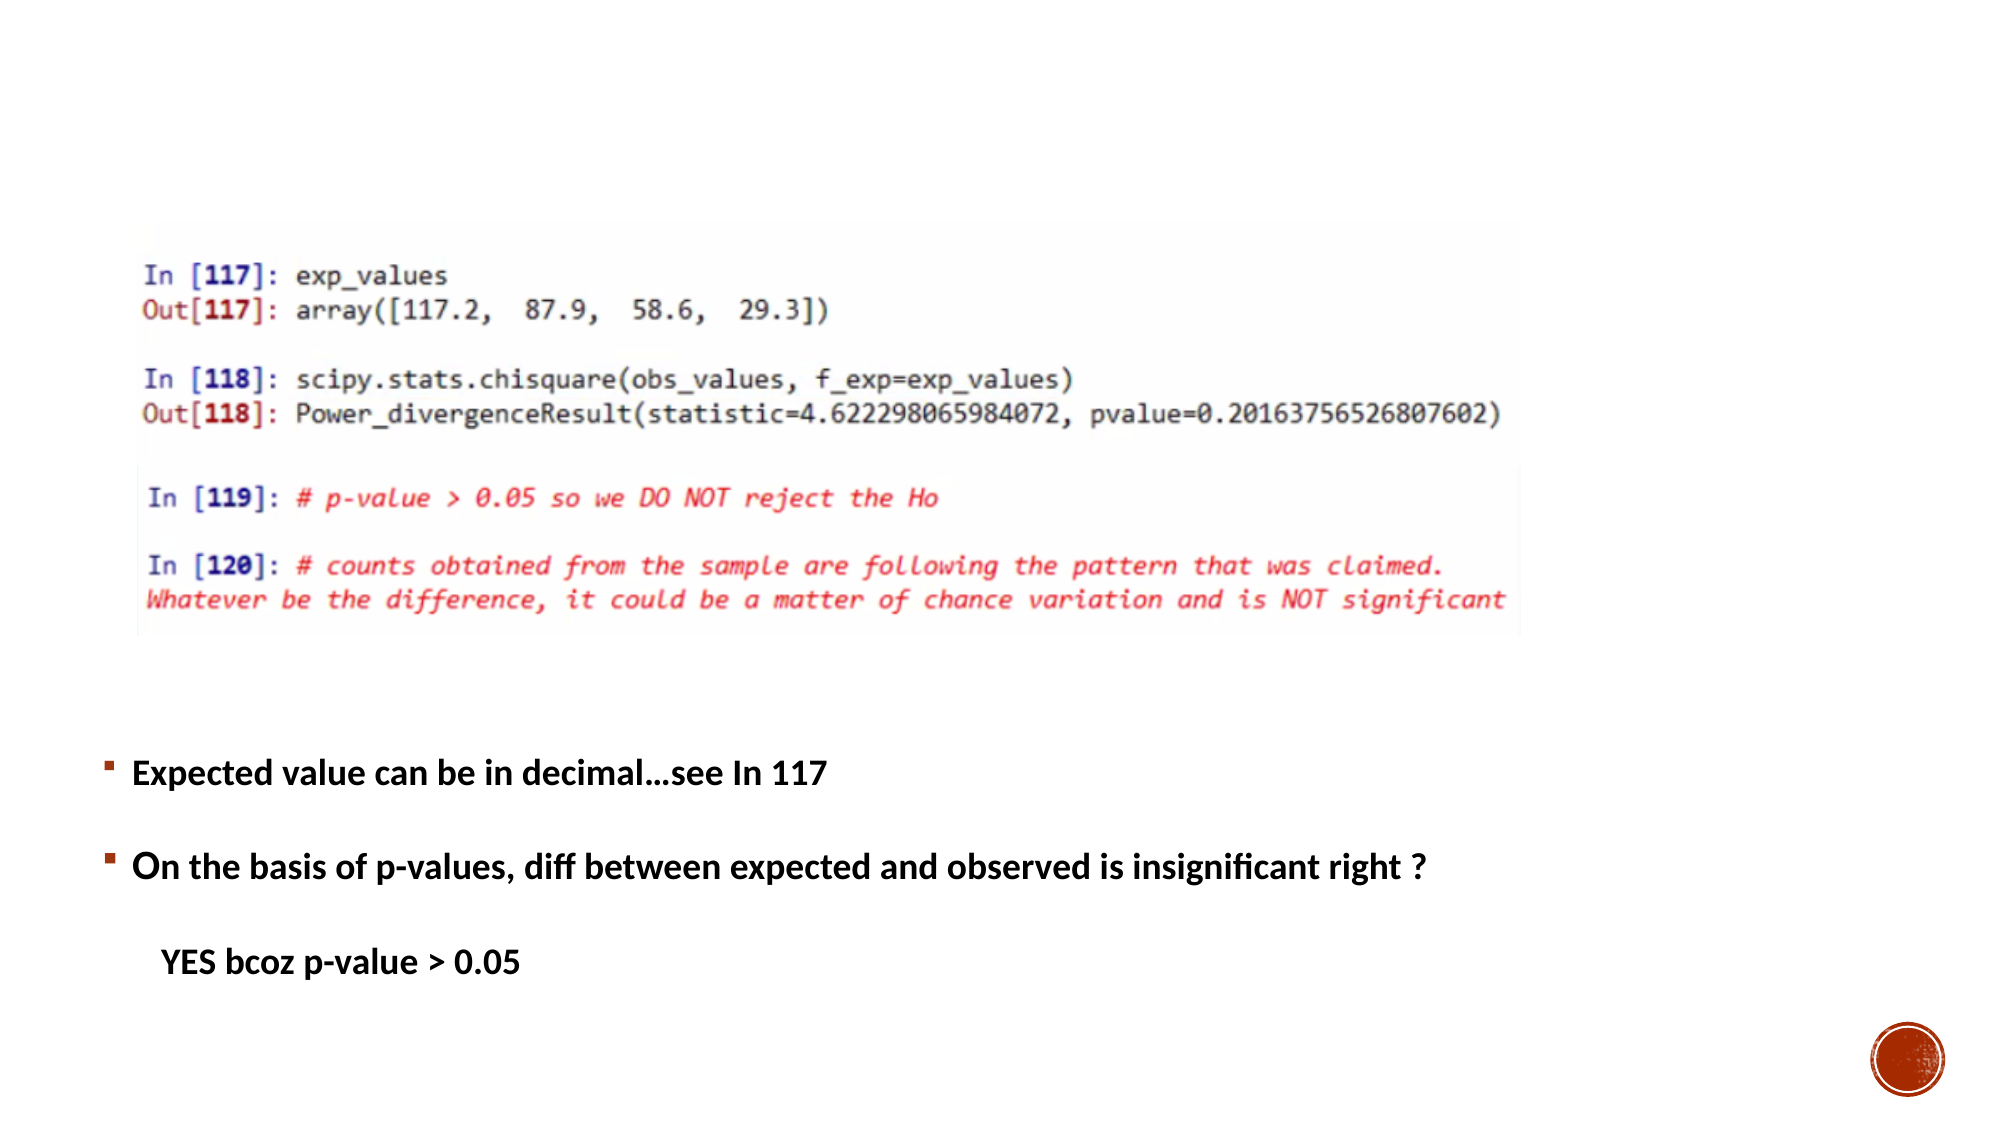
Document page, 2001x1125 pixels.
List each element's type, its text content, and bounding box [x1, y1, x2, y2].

list Expected value can be in decimal…see In 117 On the basis of p-values, diff between expected and observed is insignificant right ? YES bcoz p-value > 0.05 [79, 185, 1800, 1037]
picture [137, 466, 1521, 636]
picture [114, 221, 1532, 463]
